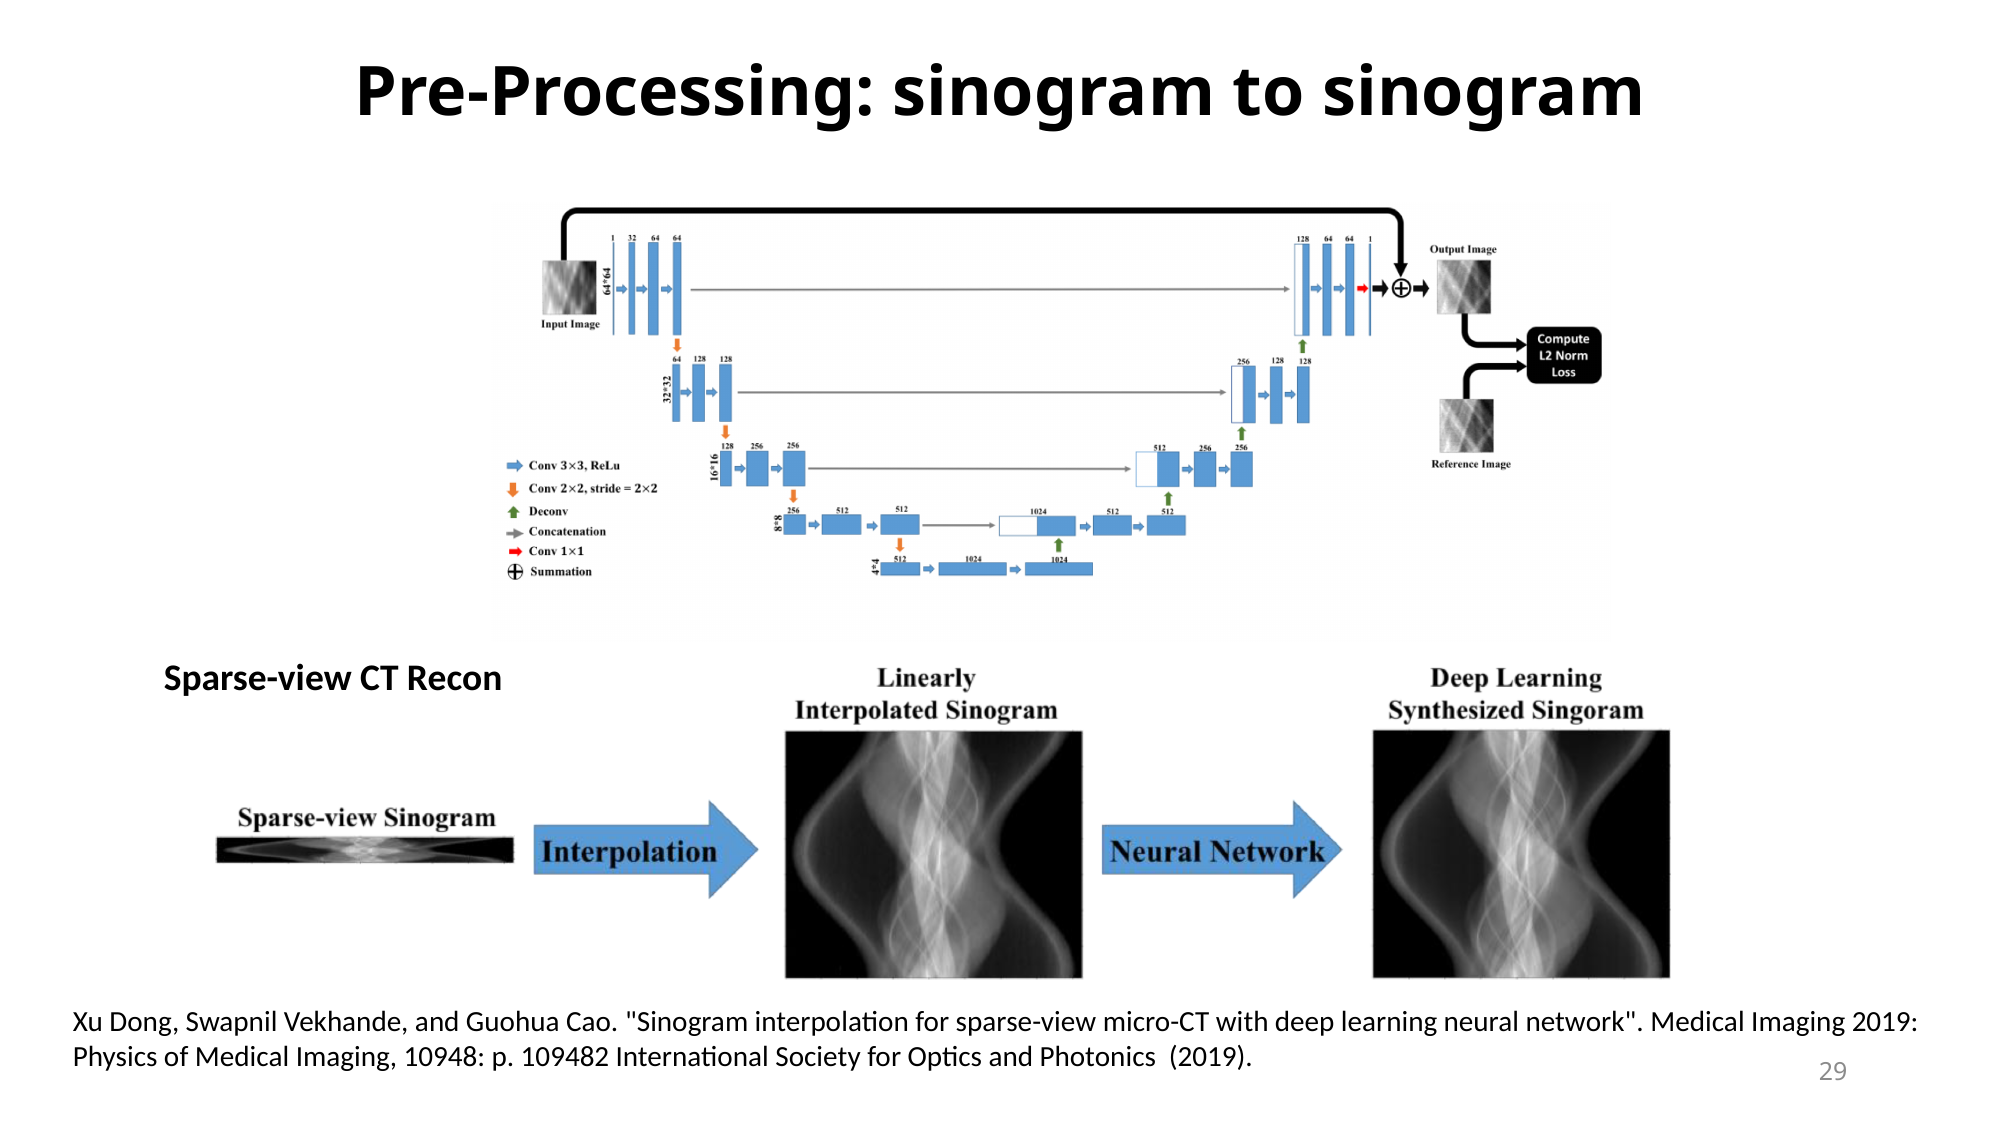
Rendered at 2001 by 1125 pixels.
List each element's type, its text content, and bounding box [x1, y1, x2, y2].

title Pre-Processing: sinogram to sinogram [275, 24, 1725, 163]
text_box Sparse-view CT Recon [149, 645, 184, 706]
picture [184, 202, 1682, 995]
text_box Xu Dong, Swapnil Vekhande, and Guohua Cao. "Sinogram interpolation for sparse-view micro-CT with deep learning neural network". Medical Imaging 2019: Physics of Medical Imaging, 10948: p. 109482 International Society for Optics and Photonics (2019). [58, 994, 1942, 1080]
slide_number 29 [1412, 1042, 1863, 1103]
